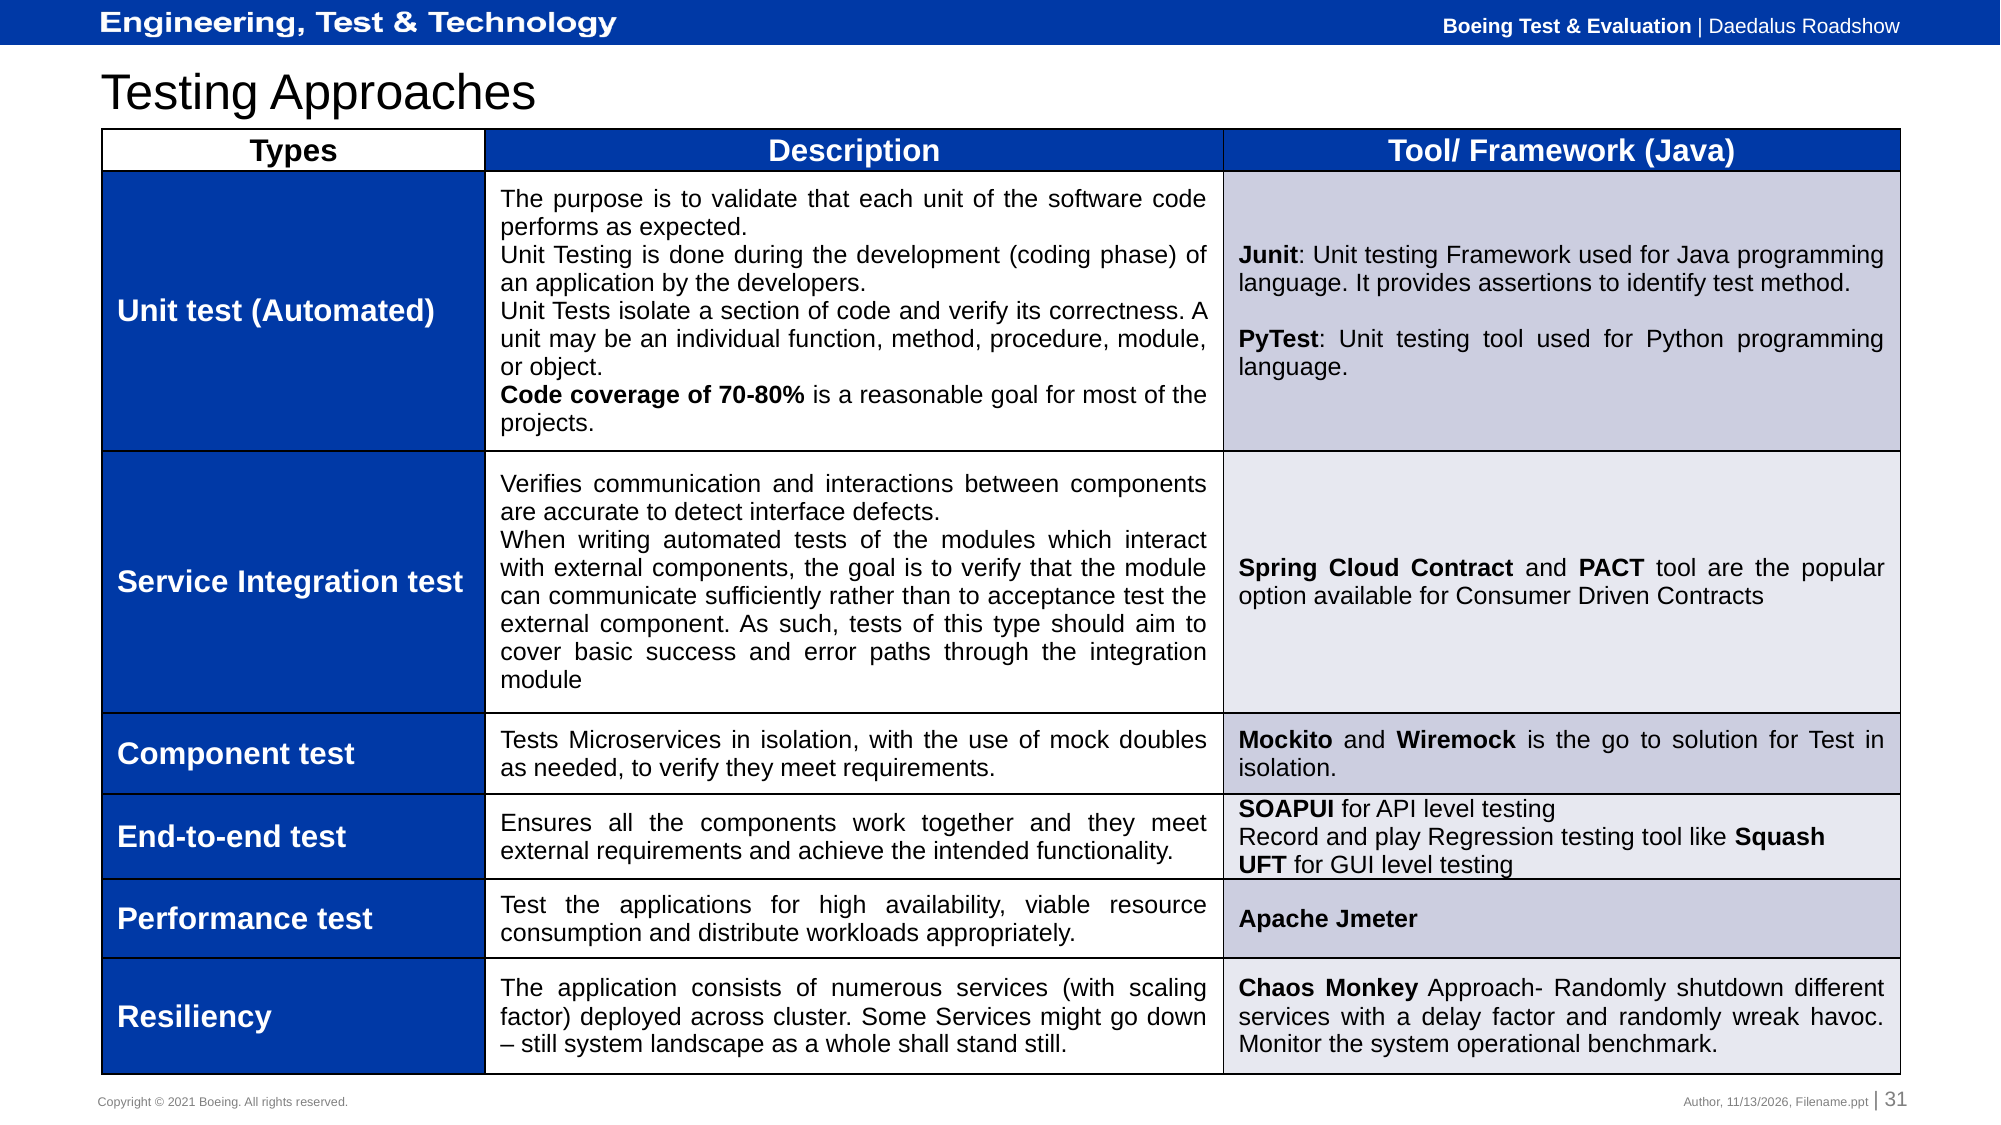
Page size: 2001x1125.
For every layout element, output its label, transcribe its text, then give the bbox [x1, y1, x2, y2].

table_cell Chaos Monkey Approach- Randomly shutdown different services with a delay factor and randomly wreak havoc. Monitor the system operational benchmark. [1224, 959, 1900, 1073]
title Testing Approaches [100, 58, 1901, 121]
table_cell Performance test [103, 880, 484, 957]
table_header Types [103, 130, 484, 170]
table_cell Junit: Unit testing Framework used for Java programming language. It provides assertions to identify test method. PyTest: Unit testing tool used for Python programming language. [1224, 172, 1900, 450]
table_cell Spring Cloud Contract and PACT tool are the popular option available for Consumer Driven Contracts [1224, 452, 1900, 712]
table_cell Tests Microservices in isolation, with the use of mock doubles as needed, to verify they meet requirements. [486, 714, 1223, 793]
table_cell Test the applications for high availability, viable resource consumption and distribute workloads appropriately. [486, 880, 1223, 957]
table_header Description [486, 130, 1223, 170]
table_cell The purpose is to validate that each unit of the software code performs as expected. Unit Testing is done during the development (coding phase) of an application by the developers. Unit Tests isolate a section of code and verify its correctness. A unit may be an individual function, method, procedure, module, or object. Code coverage of 70-80% is a reasonable goal for most of the projects. [486, 172, 1223, 450]
table_cell End-to-end test [103, 795, 484, 878]
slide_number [1518, 1071, 1910, 1113]
table_cell Unit test (Automated) [103, 172, 484, 450]
table_cell Resiliency [103, 959, 484, 1073]
table_cell Verifies communication and interactions between components are accurate to detect interface defects. When writing automated tests of the modules which interact with external components, the goal is to verify that the module can communicate sufficiently rather than to acceptance test the external component. As such, tests of this type should aim to cover basic success and error paths through the integration module [486, 452, 1223, 712]
table_cell Component test [103, 714, 484, 793]
table_cell Mockito and Wiremock is the go to solution for Test in isolation. [1224, 714, 1900, 793]
table_cell Service Integration test [103, 452, 484, 712]
table_cell Ensures all the components work together and they meet external requirements and achieve the intended functionality. [486, 795, 1223, 878]
table_cell The application consists of numerous services (with scaling factor) deployed across cluster. Some Services might go down – still system landscape as a whole shall stand still. [486, 959, 1223, 1073]
table_header Tool/ Framework (Java) [1224, 130, 1900, 170]
table_cell Apache Jmeter [1224, 880, 1900, 957]
picture [88, 2, 632, 46]
table_cell SOAPUI for API level testing Record and play Regression testing tool like Squash UFT for GUI level testing [1224, 795, 1900, 878]
